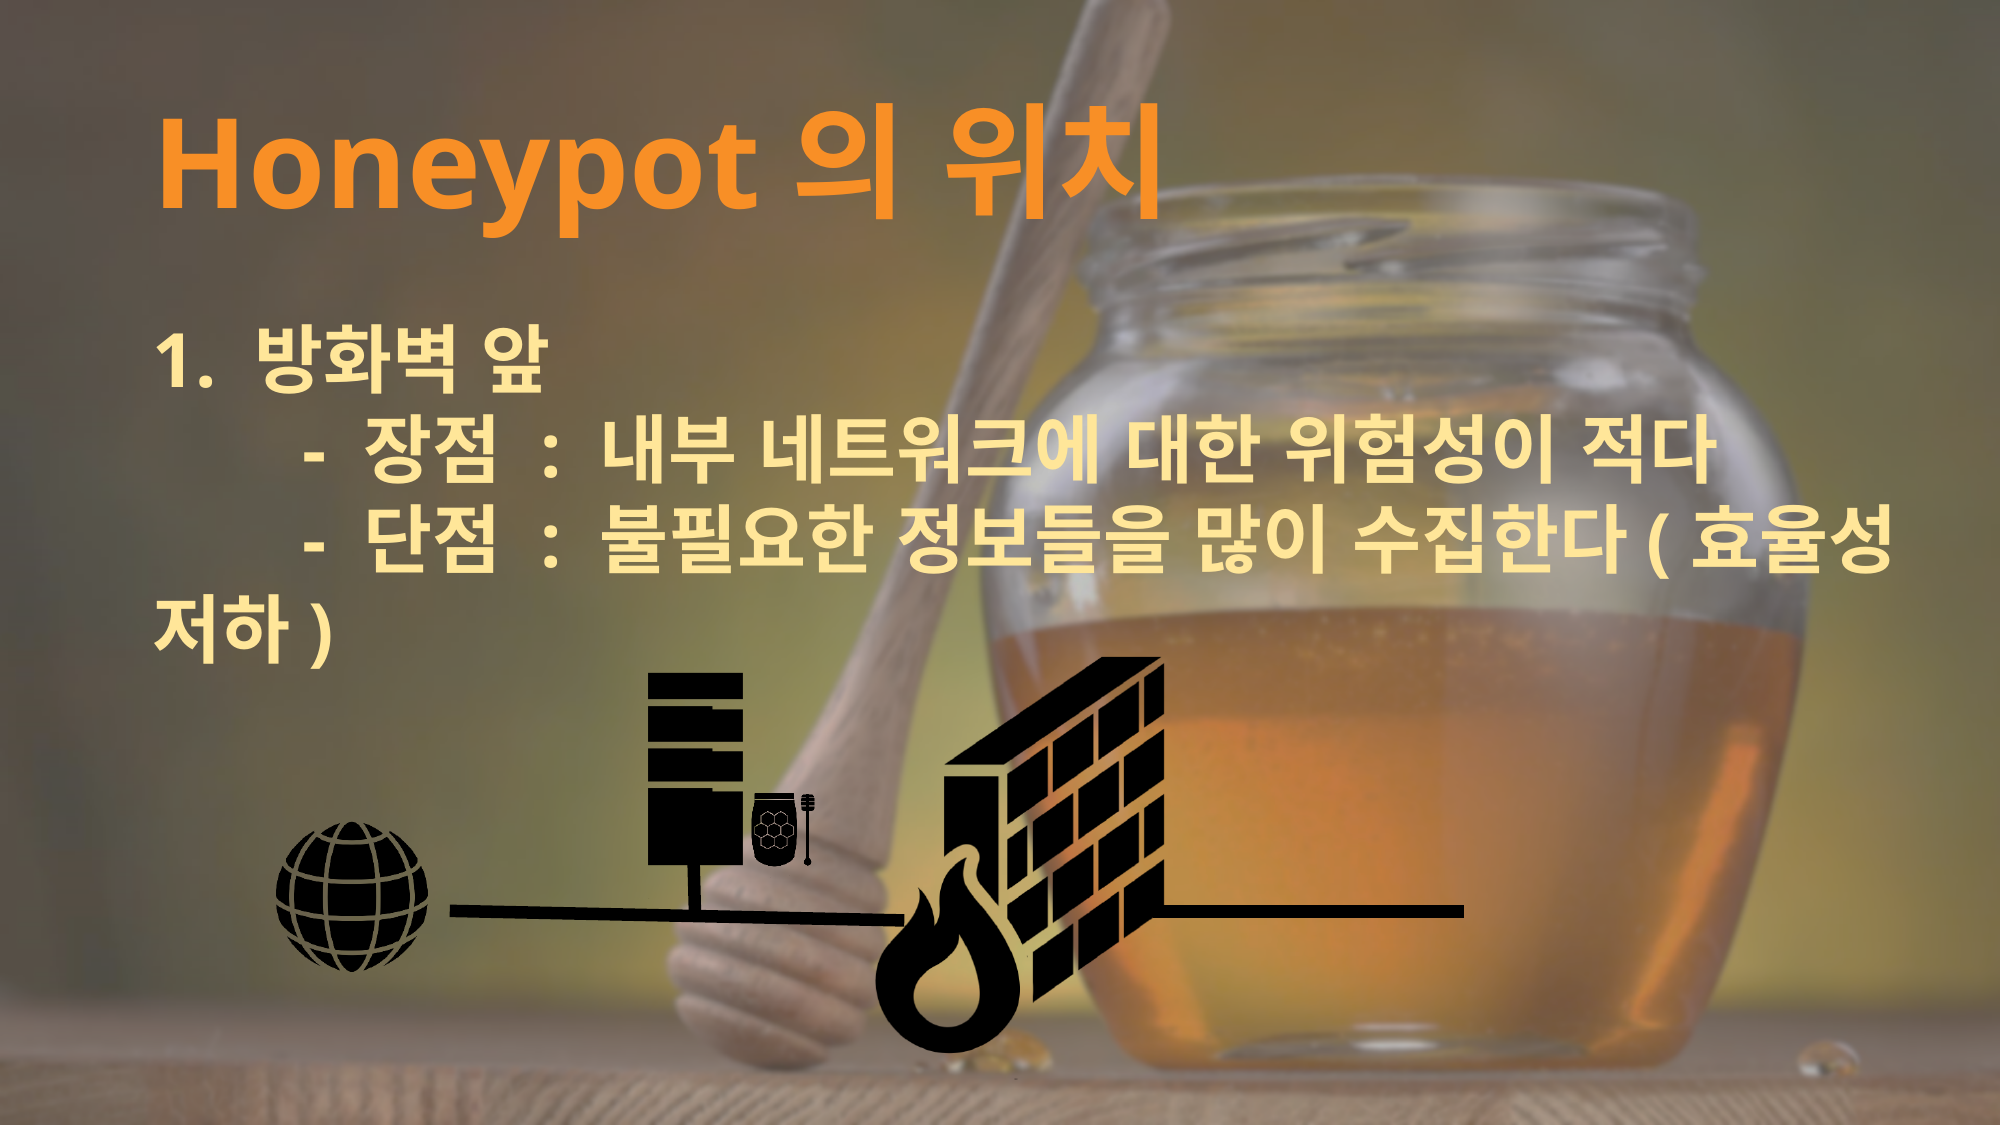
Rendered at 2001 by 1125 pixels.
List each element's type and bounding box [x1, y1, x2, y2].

picture [253, 812, 450, 1010]
picture [570, 652, 1256, 1125]
list [0, 0, 2000, 1125]
text_box [449, 910, 905, 921]
